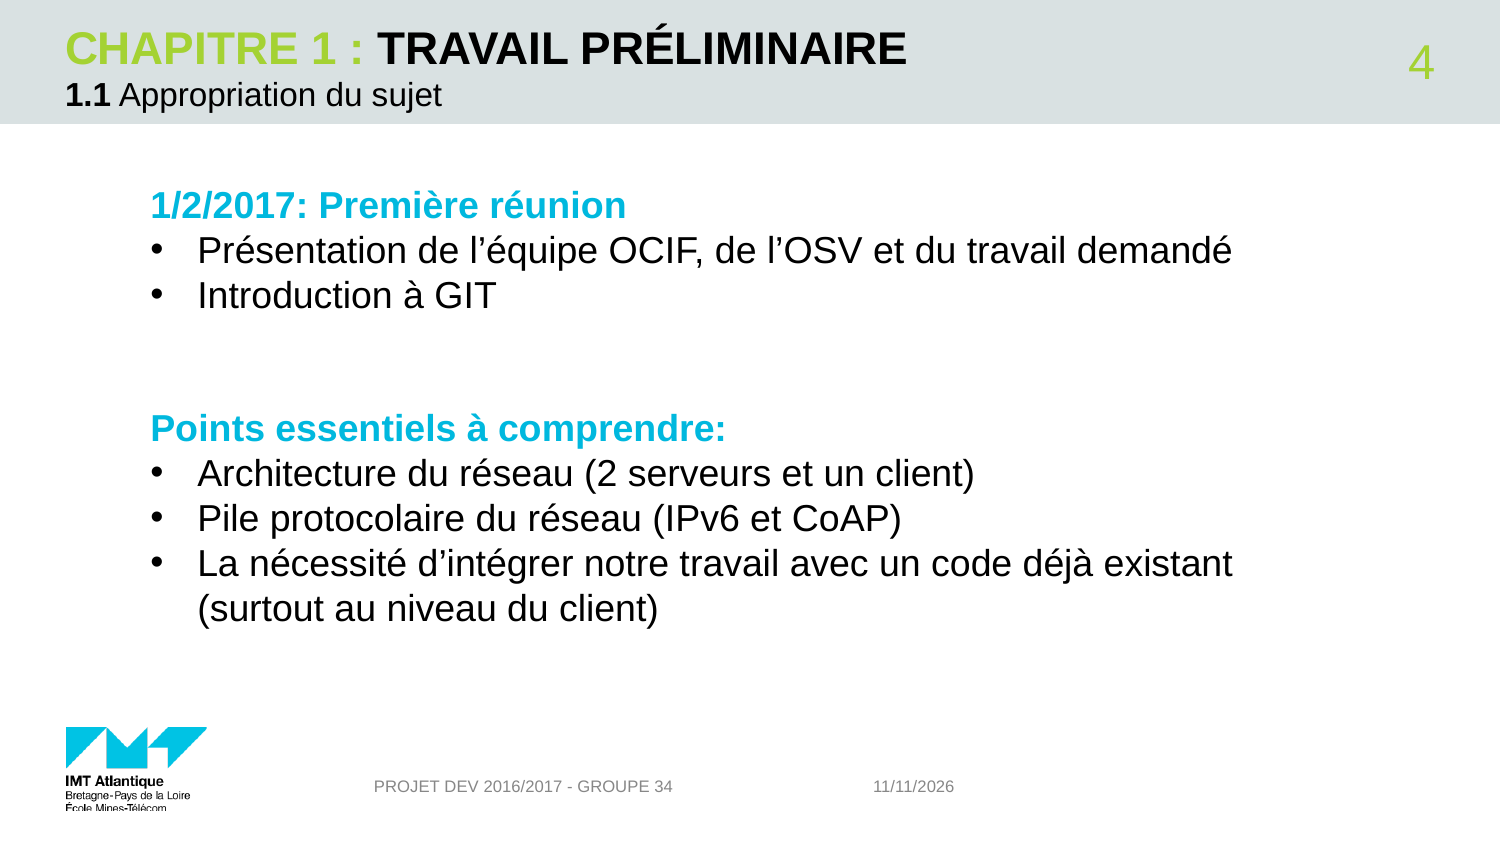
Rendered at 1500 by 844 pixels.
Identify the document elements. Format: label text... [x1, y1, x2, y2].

title CHAPITRE 1 : Travail préliminaire [64, 0, 1252, 72]
list 1.1 Appropriation du sujet [64, 72, 1251, 118]
text_box Points essentiels à comprendre: Architecture du réseau (2 serveurs et un client) Pile protocolaire du réseau (IPv6 et CoAP) La nécessité d’intégrer notre travail avec un code déjà existant (surtout au niveau du client) [135, 396, 1282, 636]
slide_number 4 [1251, 35, 1437, 85]
text_box 1/2/2017: Première réunion Présentation de l’équipe OCIF, de l’OSV et du travail demandé Introduction à GIT [135, 173, 1365, 369]
footer Projet DEV 2016/2017 - Groupe 34 [373, 748, 809, 797]
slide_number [873, 748, 1198, 797]
